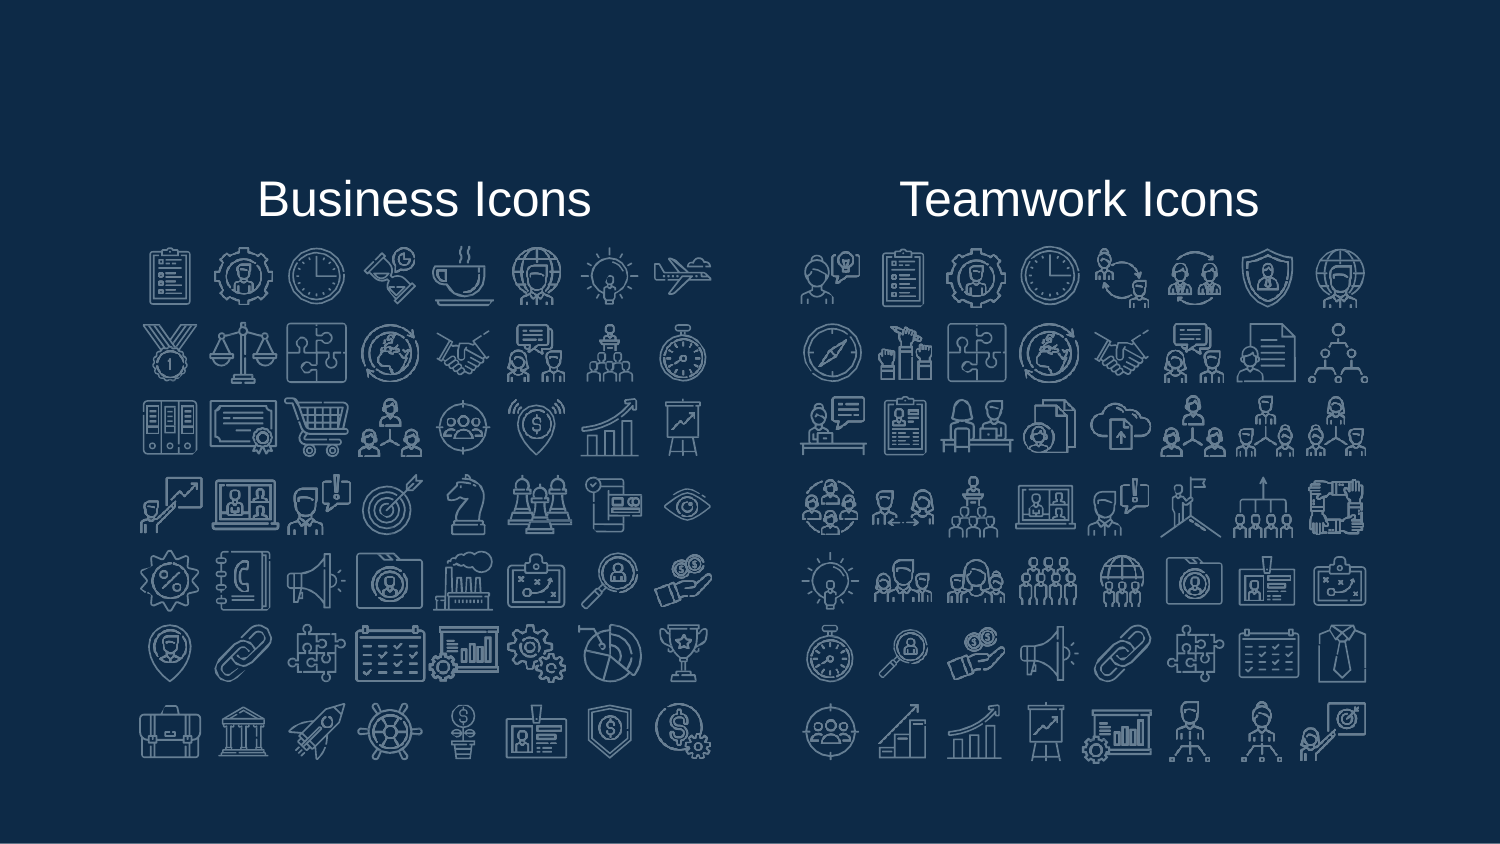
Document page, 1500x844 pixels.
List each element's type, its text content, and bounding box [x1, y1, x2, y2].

picture [874, 559, 932, 602]
text_box [580, 420, 639, 457]
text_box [1027, 701, 1065, 762]
text_box [361, 474, 423, 536]
picture [360, 323, 419, 382]
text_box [580, 552, 639, 610]
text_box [142, 399, 198, 455]
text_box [431, 245, 495, 307]
picture [946, 248, 1006, 308]
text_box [584, 476, 643, 533]
text_box [286, 322, 347, 384]
text_box [1020, 245, 1080, 306]
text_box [1315, 248, 1366, 308]
picture [1164, 322, 1224, 383]
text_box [1241, 248, 1294, 308]
picture [358, 397, 422, 457]
picture [507, 624, 566, 683]
picture [214, 247, 273, 306]
picture [872, 488, 934, 526]
picture [1099, 555, 1144, 607]
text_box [659, 323, 707, 382]
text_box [288, 702, 346, 761]
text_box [435, 399, 491, 455]
picture [511, 247, 561, 305]
text_box [807, 558, 860, 610]
text_box [578, 623, 642, 683]
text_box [586, 323, 634, 382]
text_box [805, 624, 854, 683]
picture [1308, 479, 1364, 535]
text_box [286, 553, 338, 609]
picture [1168, 701, 1211, 762]
text_box [288, 247, 345, 305]
text_box [1238, 628, 1300, 679]
text_box [218, 706, 269, 757]
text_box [139, 549, 200, 612]
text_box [149, 247, 191, 306]
text_box [1142, 329, 1149, 335]
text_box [506, 553, 566, 609]
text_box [663, 488, 711, 522]
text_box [142, 323, 198, 382]
picture [1240, 701, 1282, 762]
text_box [1093, 624, 1152, 683]
picture [653, 554, 712, 607]
text_box [1094, 331, 1149, 376]
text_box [659, 624, 708, 683]
text_box [214, 624, 273, 683]
text_box [433, 550, 494, 611]
text_box [1166, 624, 1225, 683]
picture [139, 474, 351, 535]
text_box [215, 550, 271, 612]
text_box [1087, 478, 1149, 537]
picture [1094, 248, 1150, 308]
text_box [948, 476, 999, 538]
picture [1300, 702, 1366, 761]
picture [802, 479, 858, 535]
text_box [357, 702, 423, 761]
text_box [450, 704, 476, 760]
text_box [507, 474, 573, 535]
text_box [355, 552, 424, 610]
text_box [436, 332, 490, 376]
picture [877, 326, 932, 380]
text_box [664, 398, 702, 457]
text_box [209, 397, 349, 458]
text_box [799, 396, 868, 456]
text_box [947, 323, 1007, 383]
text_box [363, 247, 417, 305]
title Teamwork Icons [897, 164, 1268, 308]
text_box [147, 624, 192, 683]
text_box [1233, 476, 1294, 538]
picture [1019, 557, 1078, 605]
picture [354, 624, 499, 682]
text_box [507, 398, 565, 456]
picture [507, 323, 566, 382]
picture [1089, 395, 1294, 457]
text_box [881, 248, 925, 308]
text_box [446, 474, 486, 536]
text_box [587, 704, 633, 759]
text_box [1020, 626, 1071, 681]
text_box [1236, 323, 1296, 383]
picture [947, 627, 1005, 680]
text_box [878, 628, 928, 679]
text_box [139, 705, 202, 759]
picture [1019, 322, 1080, 383]
text_box [654, 257, 712, 295]
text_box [878, 704, 927, 759]
text_box Business Icons [254, 164, 596, 227]
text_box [883, 395, 927, 456]
picture [1167, 251, 1222, 305]
text_box [1318, 624, 1367, 683]
text_box [209, 321, 278, 384]
picture [1306, 395, 1366, 456]
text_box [1238, 555, 1296, 606]
text_box [287, 623, 346, 683]
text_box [1165, 556, 1223, 606]
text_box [1160, 476, 1222, 538]
text_box [940, 398, 1014, 453]
text_box [947, 704, 1000, 736]
text_box [947, 724, 1002, 759]
text_box [1015, 484, 1076, 530]
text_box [800, 251, 860, 305]
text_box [801, 703, 860, 761]
text_box [586, 253, 633, 305]
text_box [505, 704, 568, 759]
picture [947, 559, 1005, 603]
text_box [1081, 708, 1153, 765]
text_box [1313, 555, 1367, 607]
picture [1308, 322, 1369, 383]
picture [1023, 398, 1076, 453]
text_box [581, 398, 638, 432]
picture [655, 703, 711, 759]
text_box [802, 323, 863, 383]
